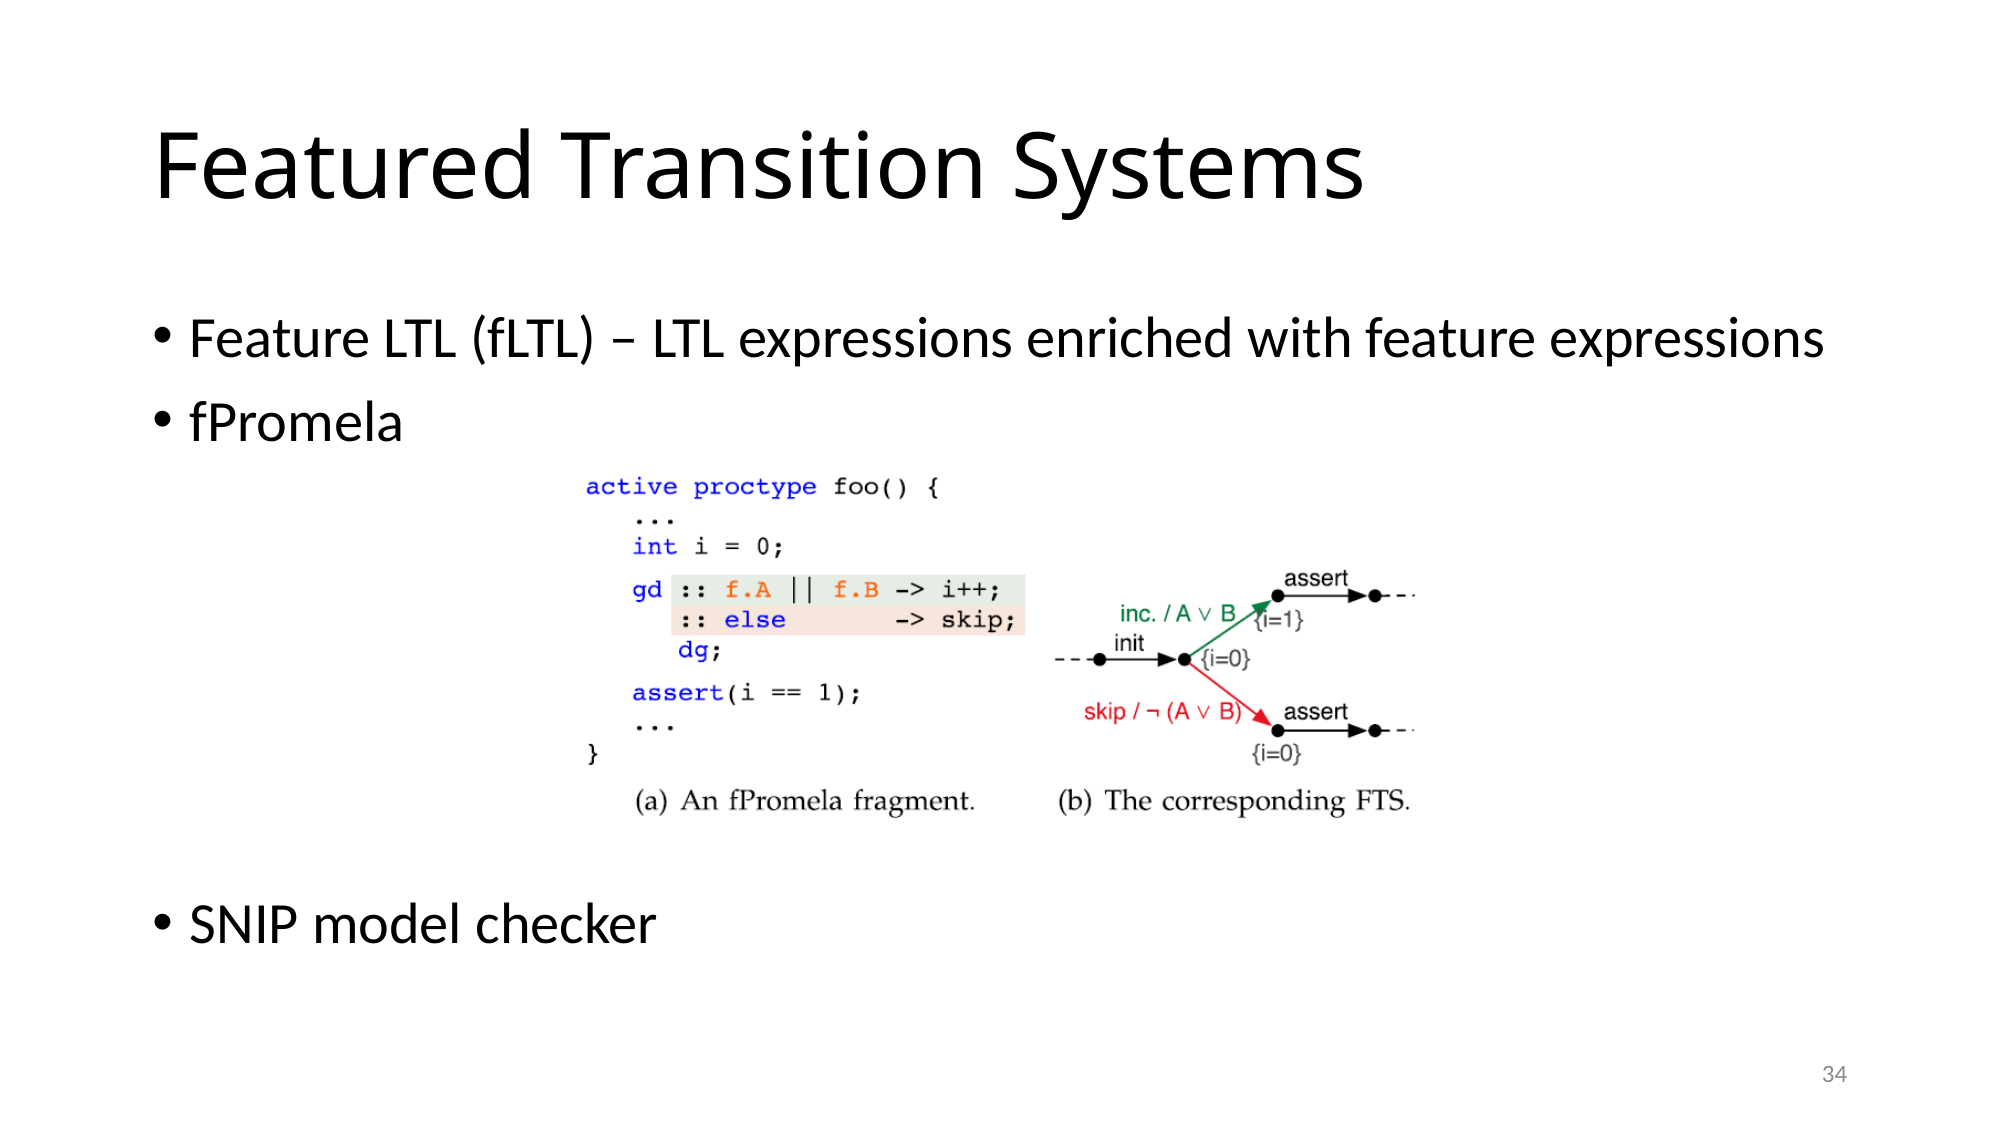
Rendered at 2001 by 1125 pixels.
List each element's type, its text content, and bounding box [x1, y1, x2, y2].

title Featured Transition Systems [137, 59, 1863, 278]
slide_number 34 [1412, 1042, 1863, 1103]
picture [563, 465, 1437, 848]
list Feature LTL (fLTL) – LTL expressions enriched with feature expressions fPromela SNIP model checker [137, 299, 1863, 1014]
